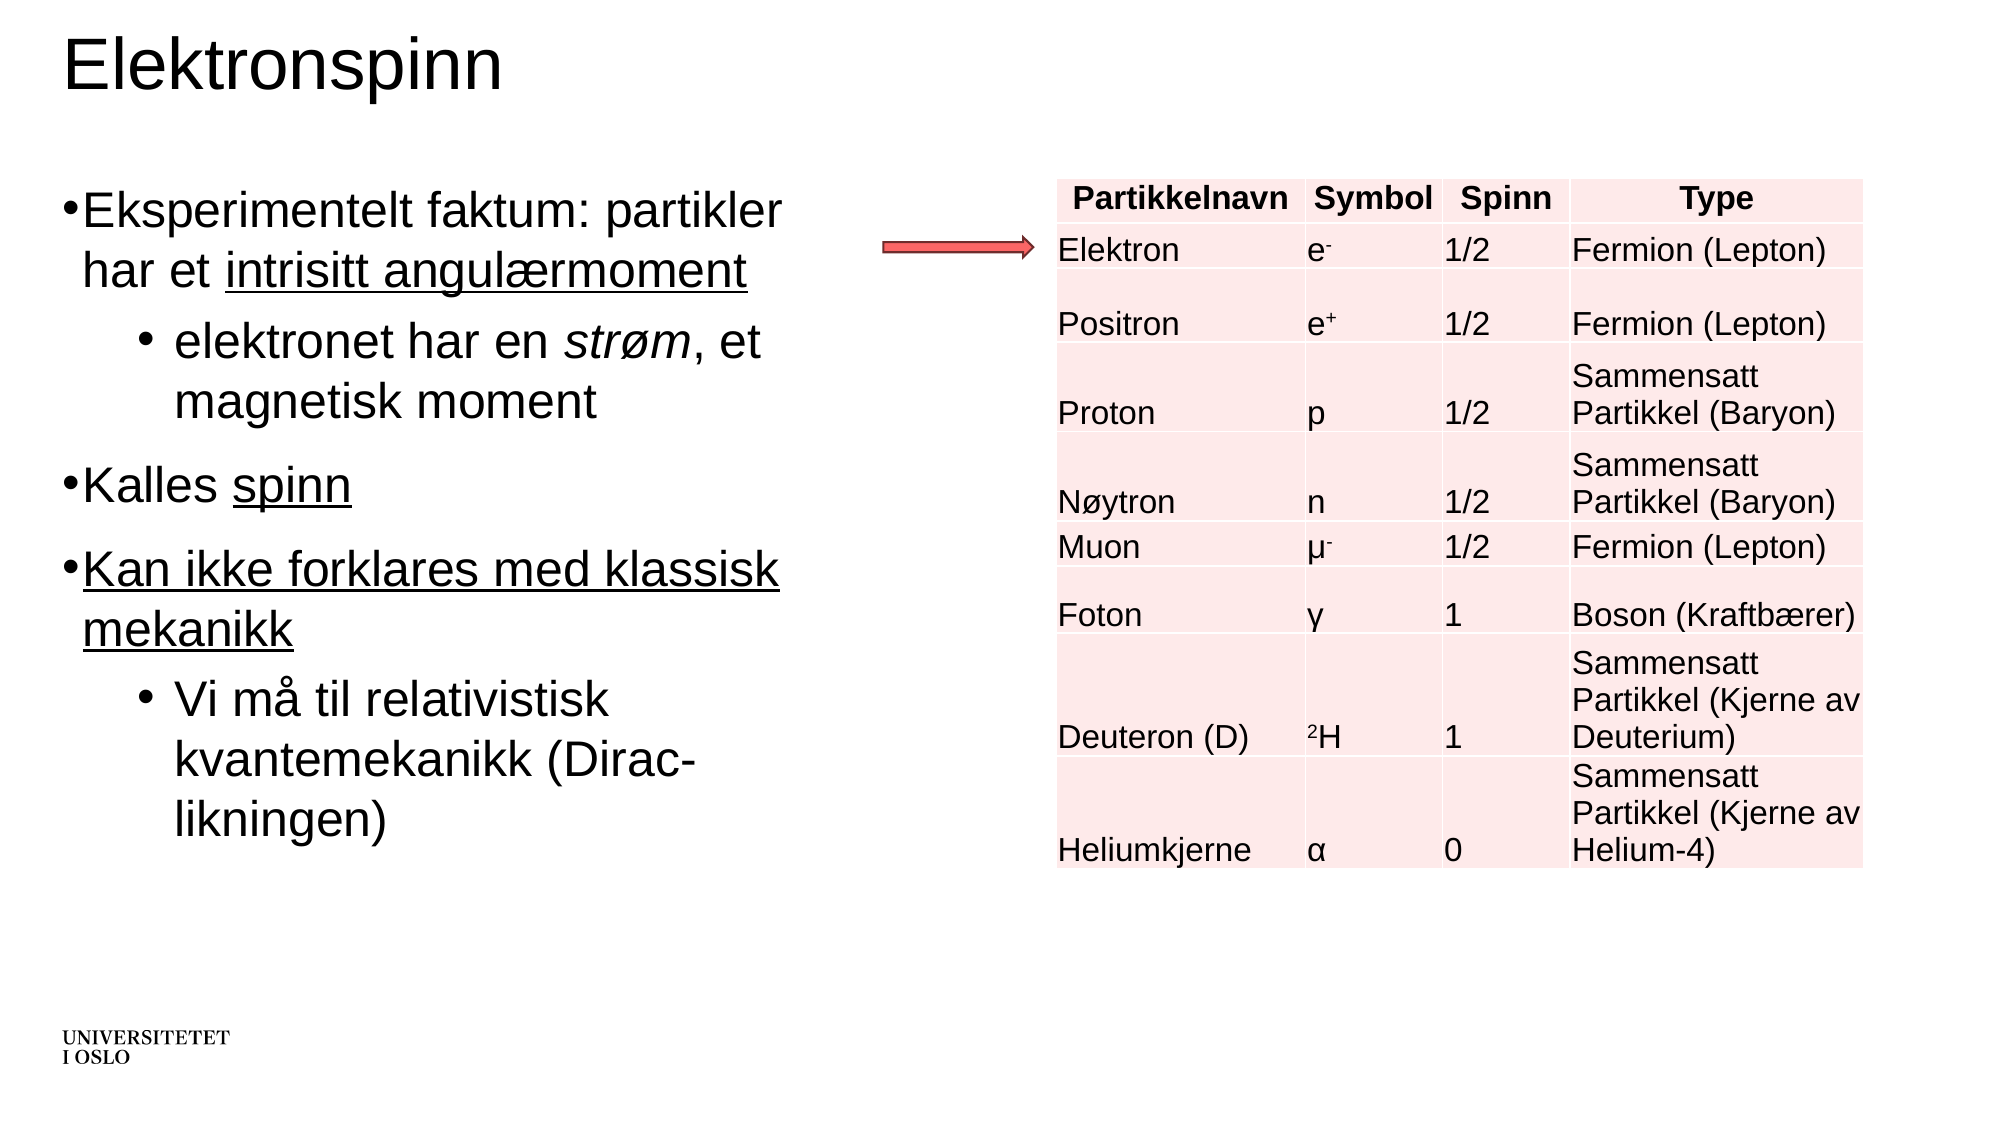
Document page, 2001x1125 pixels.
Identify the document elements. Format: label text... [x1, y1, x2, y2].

table_cell Positron [1057, 269, 1305, 341]
table_cell Sammensatt Partikkel (Kjerne av Deuterium) [1571, 634, 1863, 755]
table_cell Sammensatt Partikkel (Kjerne av Helium-4) [1571, 757, 1863, 868]
table_cell n [1306, 432, 1442, 520]
table_cell α [1306, 757, 1442, 868]
table_cell e+ [1306, 269, 1442, 341]
table_cell e- [1306, 224, 1442, 267]
table_header Spinn [1443, 179, 1569, 222]
table_header Partikkelnavn [1057, 179, 1305, 222]
table_cell Deuteron (D) [1057, 634, 1305, 755]
table_cell Proton [1057, 343, 1305, 431]
list Eksperimentelt faktum: partikler har et intrisitt angulærmoment elektronet har en strøm, et magnetisk moment Kalles spinn Kan ikke forklares med klassisk mekanikk Vi må til relativistisk kvantemekanikk (Dirac-likningen) [62, 177, 795, 994]
table_cell 2H [1306, 634, 1442, 755]
text_box [882, 234, 1035, 260]
table_cell p [1306, 343, 1442, 431]
table_cell 1 [1443, 634, 1569, 755]
title Elektronspinn [62, 26, 1938, 151]
table_cell Muon [1057, 522, 1305, 565]
table_cell Fermion (Lepton) [1571, 269, 1863, 341]
picture [62, 1030, 230, 1064]
table_cell Heliumkjerne [1057, 757, 1305, 868]
table_cell 1/2 [1443, 522, 1569, 565]
table_cell Sammensatt Partikkel (Baryon) [1571, 432, 1863, 520]
table_cell Fermion (Lepton) [1571, 522, 1863, 565]
table_header Symbol [1306, 179, 1442, 222]
table_cell Boson (Kraftbærer) [1571, 567, 1863, 632]
table_cell 1 [1443, 567, 1569, 632]
table_cell μ- [1306, 522, 1442, 565]
table_cell 1/2 [1443, 224, 1569, 267]
table_cell Foton [1057, 567, 1305, 632]
table_cell γ [1306, 567, 1442, 632]
table_cell 1/2 [1443, 343, 1569, 431]
table_cell Fermion (Lepton) [1571, 224, 1863, 267]
table_cell 1/2 [1443, 432, 1569, 520]
table_cell 0 [1443, 757, 1569, 868]
table_header Type [1571, 179, 1863, 222]
table_cell 1/2 [1443, 269, 1569, 341]
table_cell Elektron [1057, 224, 1305, 267]
table_cell Nøytron [1057, 432, 1305, 520]
table_cell Sammensatt Partikkel (Baryon) [1571, 343, 1863, 431]
